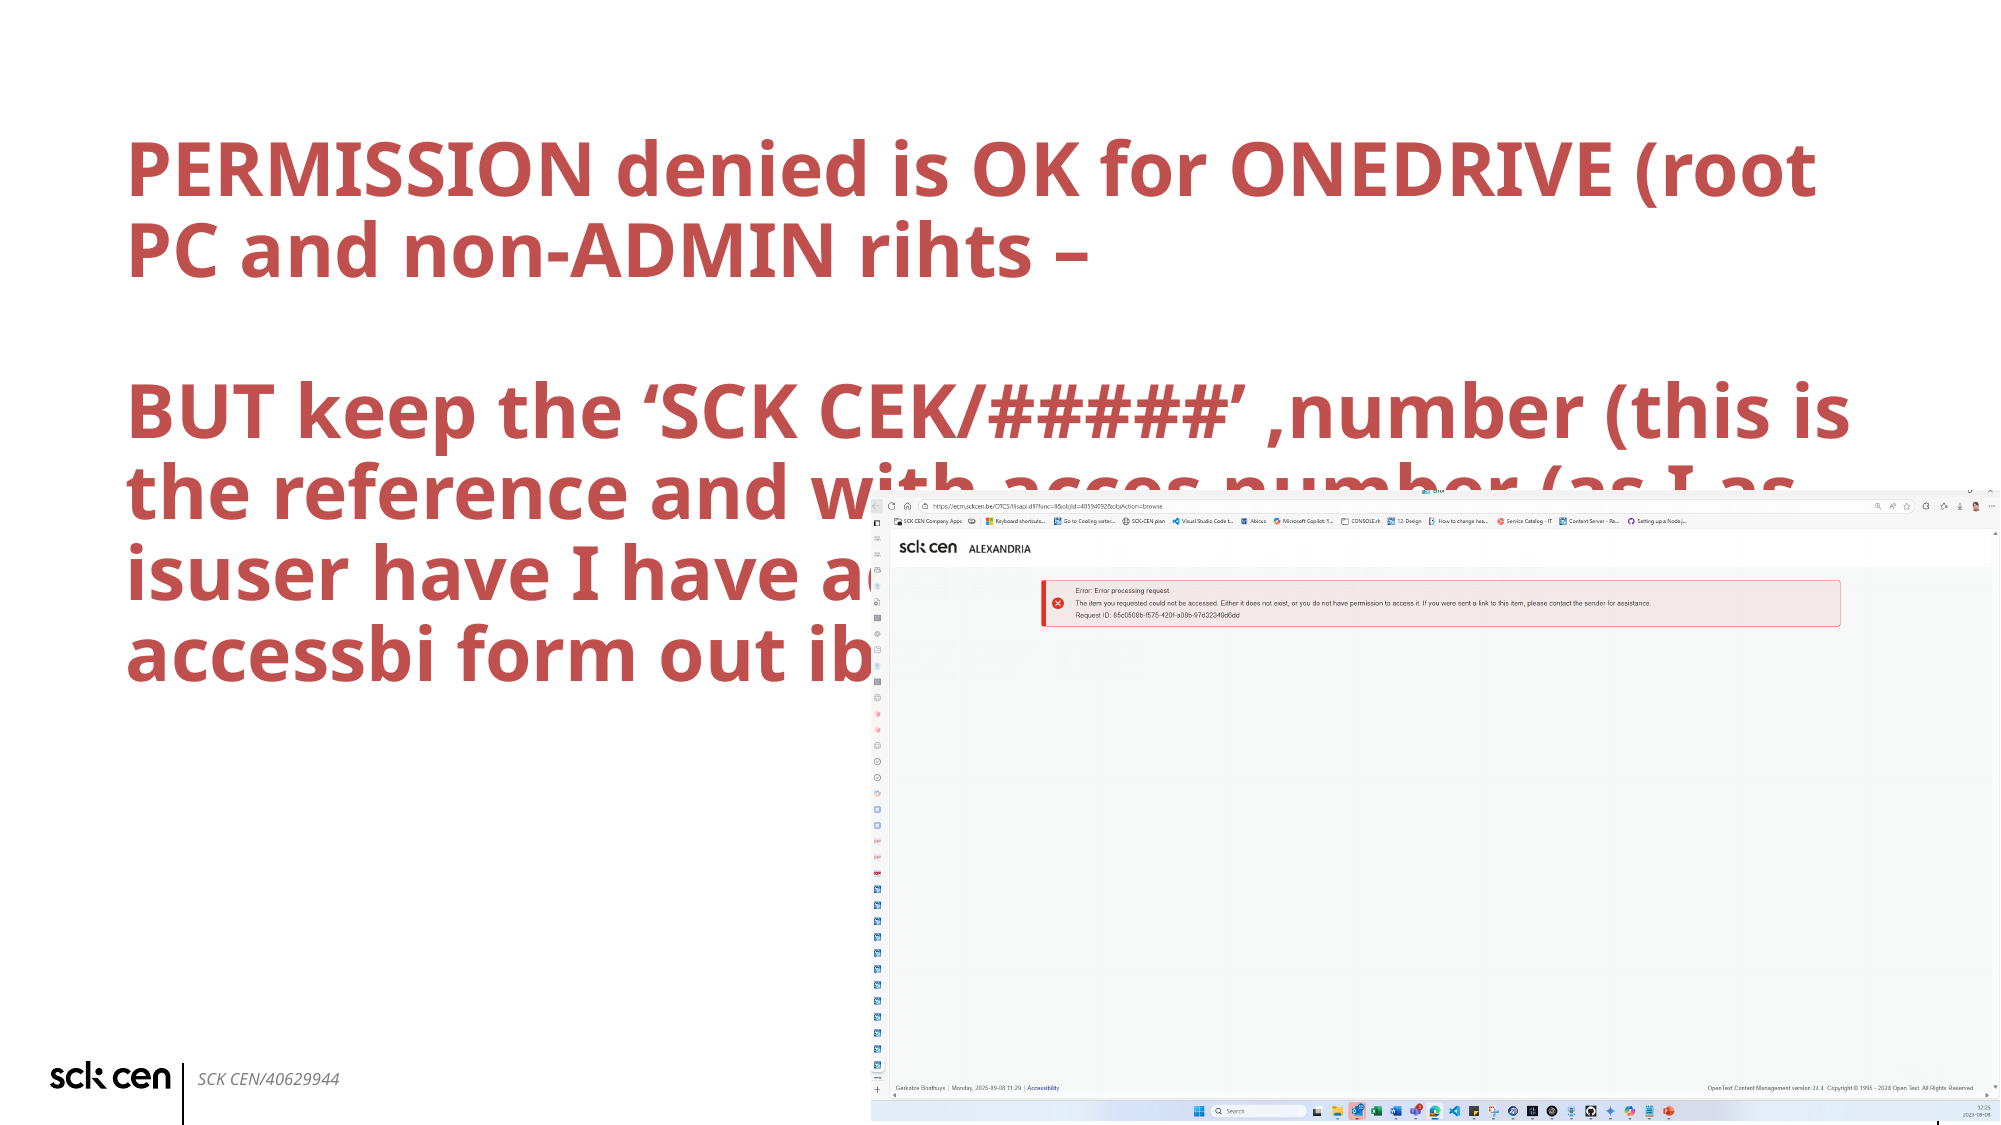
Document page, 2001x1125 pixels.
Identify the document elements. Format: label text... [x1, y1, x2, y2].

title PERMISSION denied is OK for ONEDRIVE (root PC and non-ADMIN rihts – BUT keep the ‘SCK CEK/#####’ ,number (this is the reference and with acces number (as I as isuser have I have acdse – but this not accessbi form out ibezer oe [125, 131, 1875, 293]
picture [871, 490, 2000, 1121]
